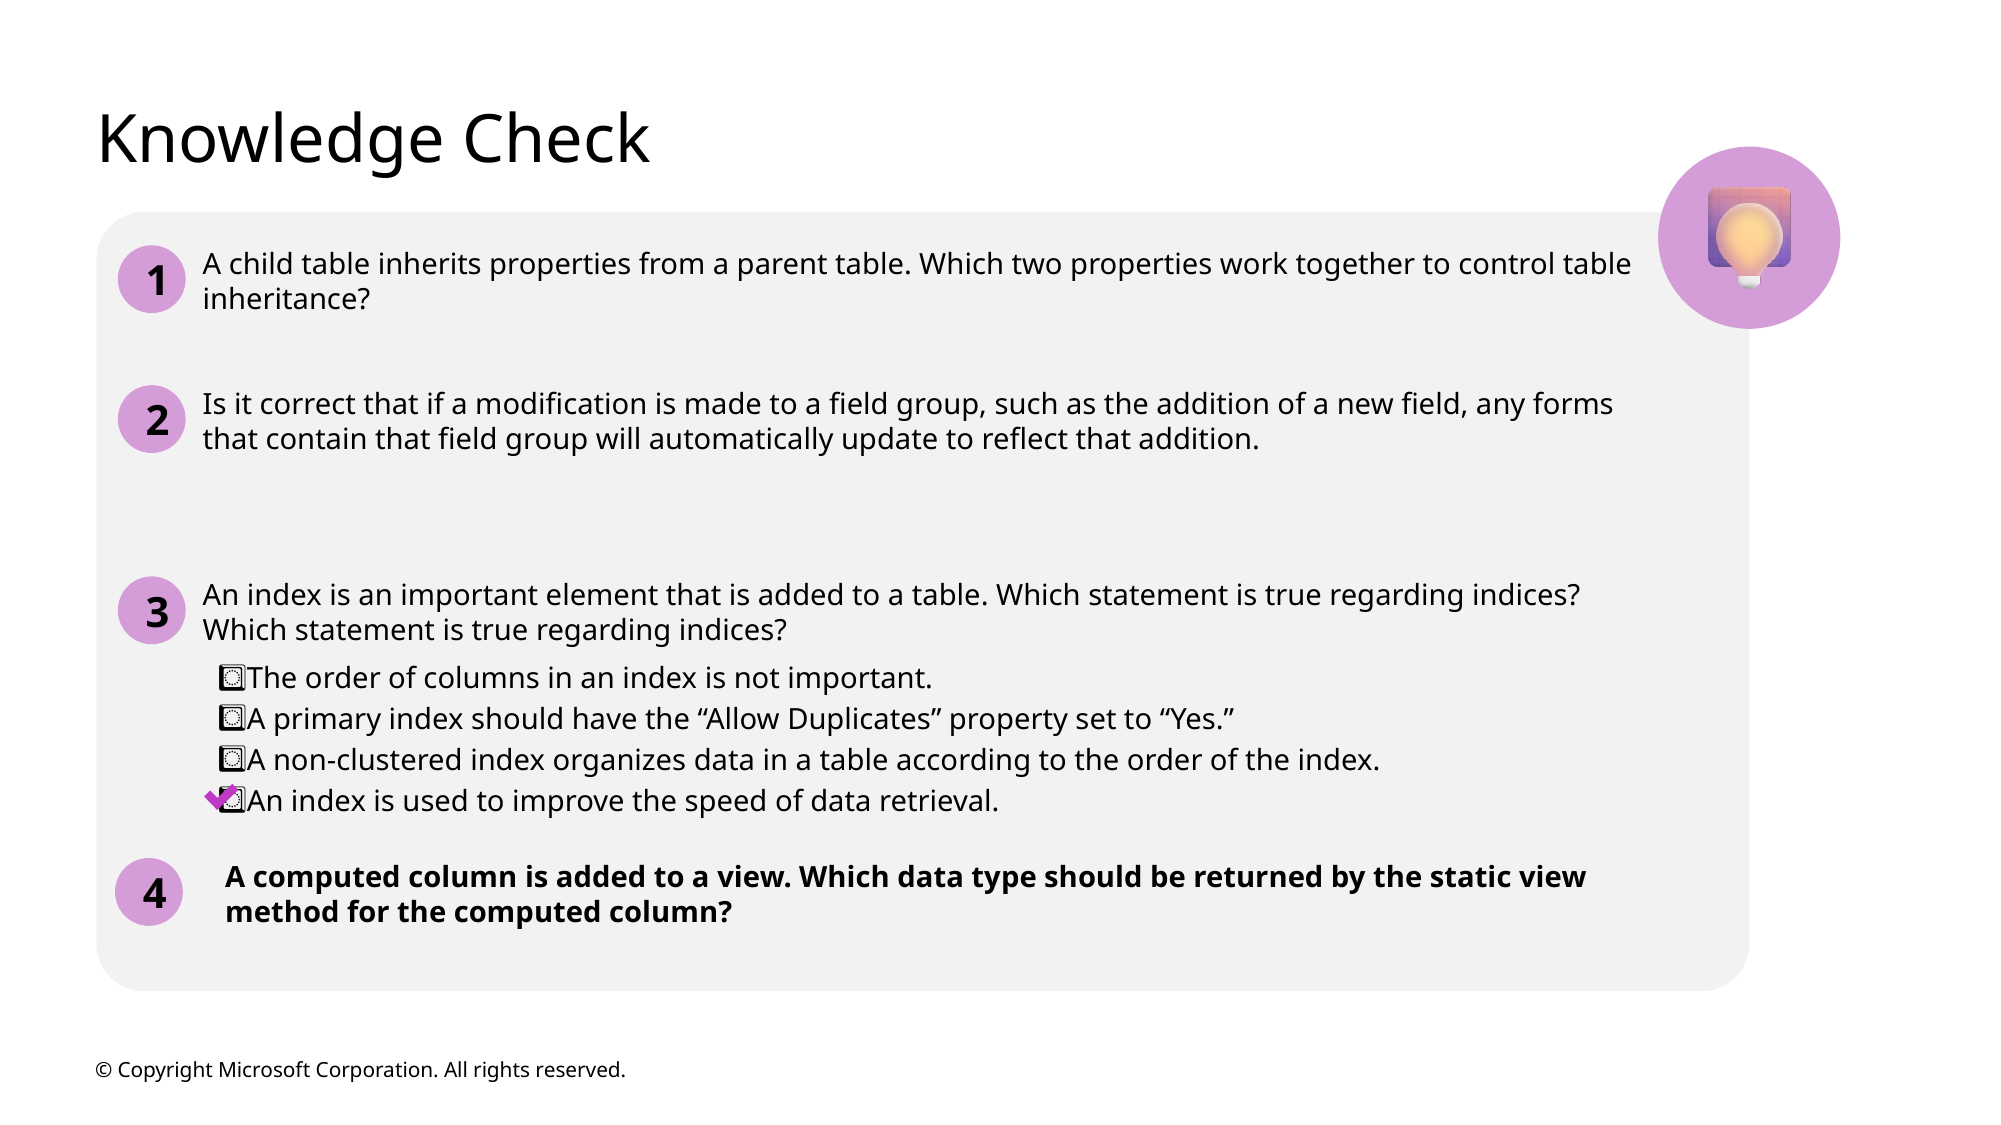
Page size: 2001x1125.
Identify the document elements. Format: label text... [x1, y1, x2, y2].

text_box 2 [117, 385, 186, 454]
text_box A computed column is added to a view. Which data type should be returned by the static view method for the computed column? [199, 857, 1640, 928]
list A child table inherits properties from a parent table. Which two properties work together to control table inheritance? [202, 245, 1643, 311]
picture [1692, 180, 1806, 295]
list The order of columns in an index is not important. A primary index should have the “Allow Duplicates” property set to “Yes.” A non-clustered index organizes data in a table according to the order of the index. An index is used to improve the speed of data retrieval. [202, 659, 1643, 695]
text_box [207, 787, 235, 807]
list An index is an important element that is added to a table. Which statement is true regarding indices? Which statement is true regarding indices? [202, 576, 1643, 643]
text_box 1 [117, 245, 186, 314]
list Is it correct that if a modification is made to a field group, such as the addition of a new field, any forms that contain that field group will automatically update to reflect that addition. [202, 385, 1643, 452]
title Knowledge Check [96, 96, 1903, 177]
text_box 4 [114, 858, 183, 926]
text_box 3 [117, 576, 186, 645]
